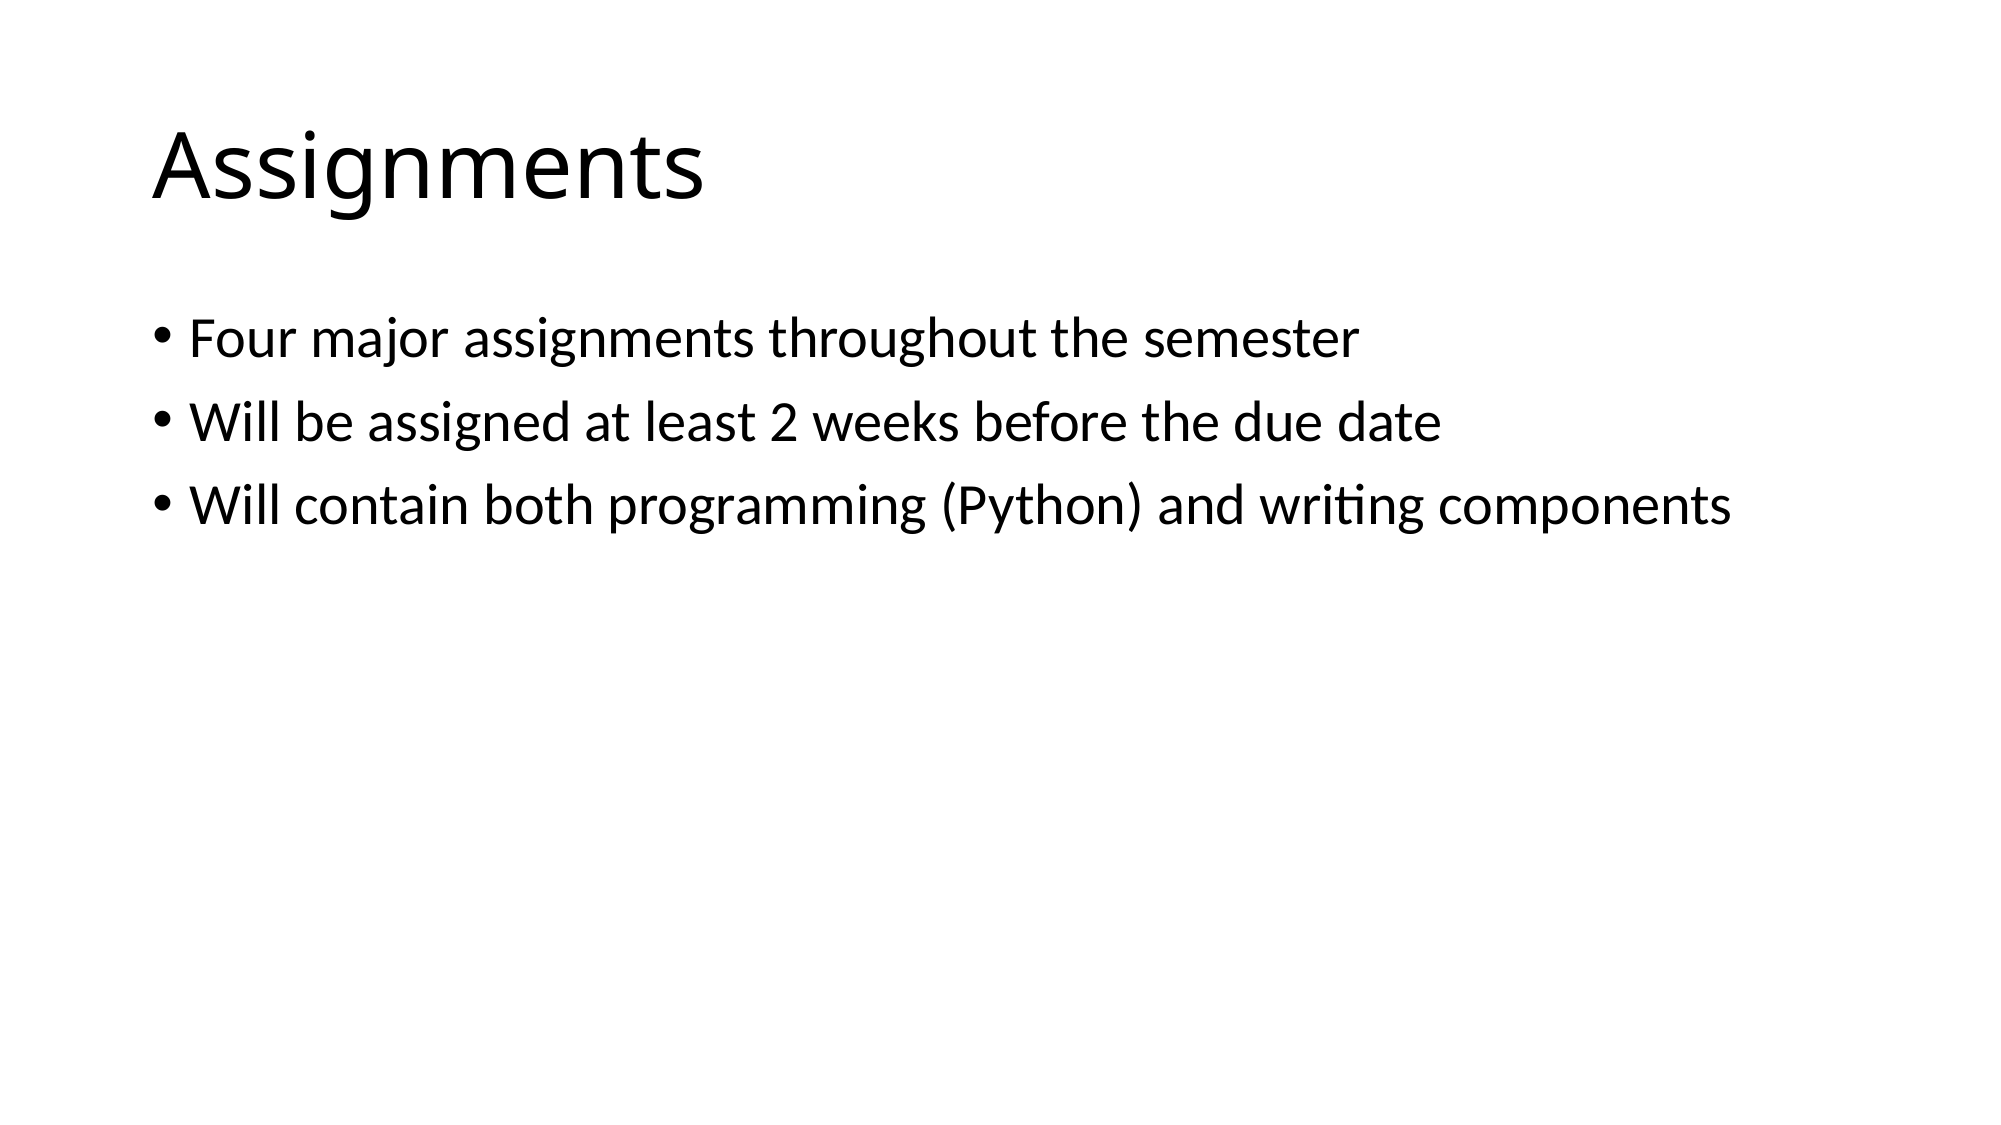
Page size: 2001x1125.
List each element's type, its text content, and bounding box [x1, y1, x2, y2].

list Four major assignments throughout the semester Will be assigned at least 2 weeks before the due date Will contain both programming (Python) and writing components [137, 299, 1863, 1014]
title Assignments [137, 59, 1863, 278]
